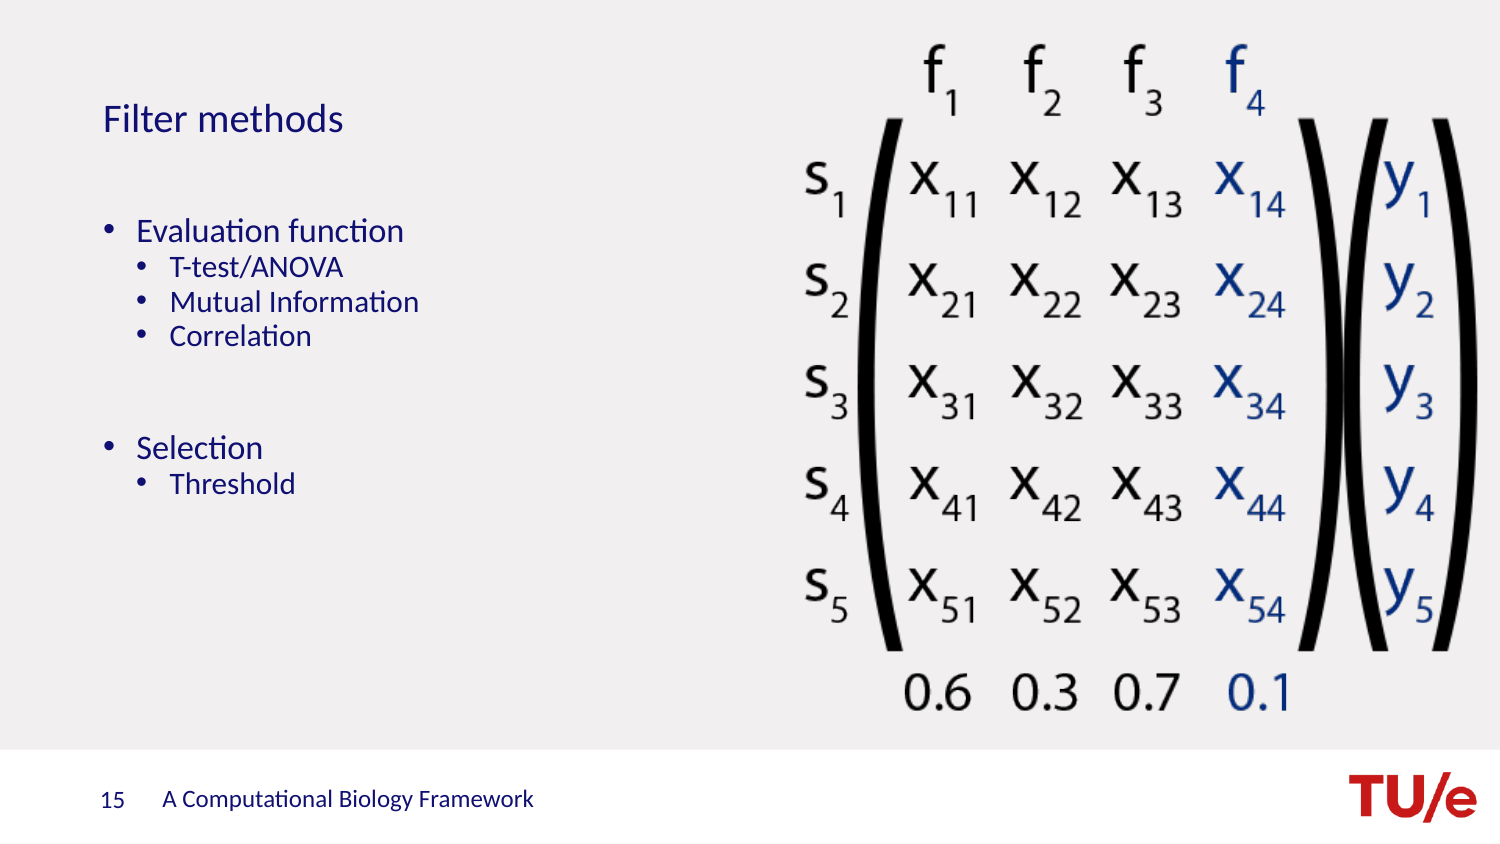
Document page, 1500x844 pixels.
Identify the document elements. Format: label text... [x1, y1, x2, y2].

picture [750, 0, 1500, 750]
picture [1336, 759, 1489, 835]
slide_number 15 [100, 783, 199, 841]
footer A Computational Biology Framework [162, 782, 1267, 841]
list Filter methods Evaluation function T-test/ANOVA Mutual Information Correlation Selection Threshold [103, 102, 694, 750]
